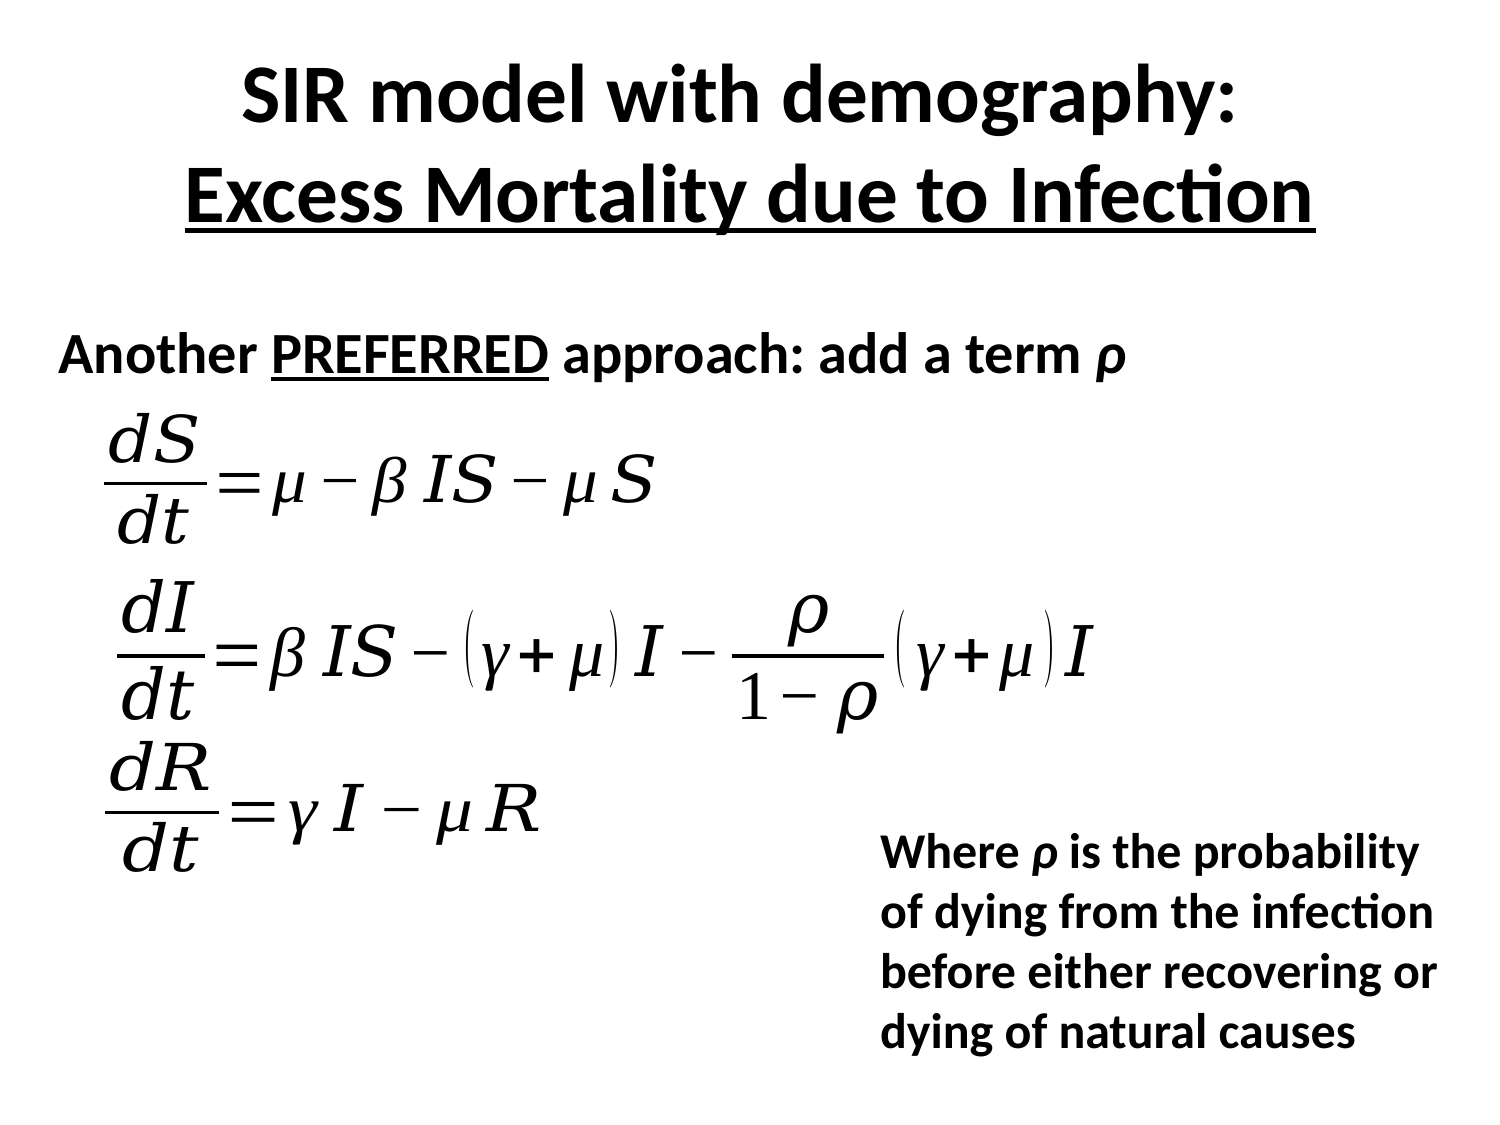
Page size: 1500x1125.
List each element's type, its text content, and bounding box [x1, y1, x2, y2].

title SIR model with demography: Excess Mortality due to Infection [75, 45, 1425, 233]
text_box Where ρ is the probability of dying from the infection before either recovering or dying of natural causes [865, 810, 1488, 1066]
text_box Another PREFERRED approach: add a term ρ [43, 307, 1142, 393]
